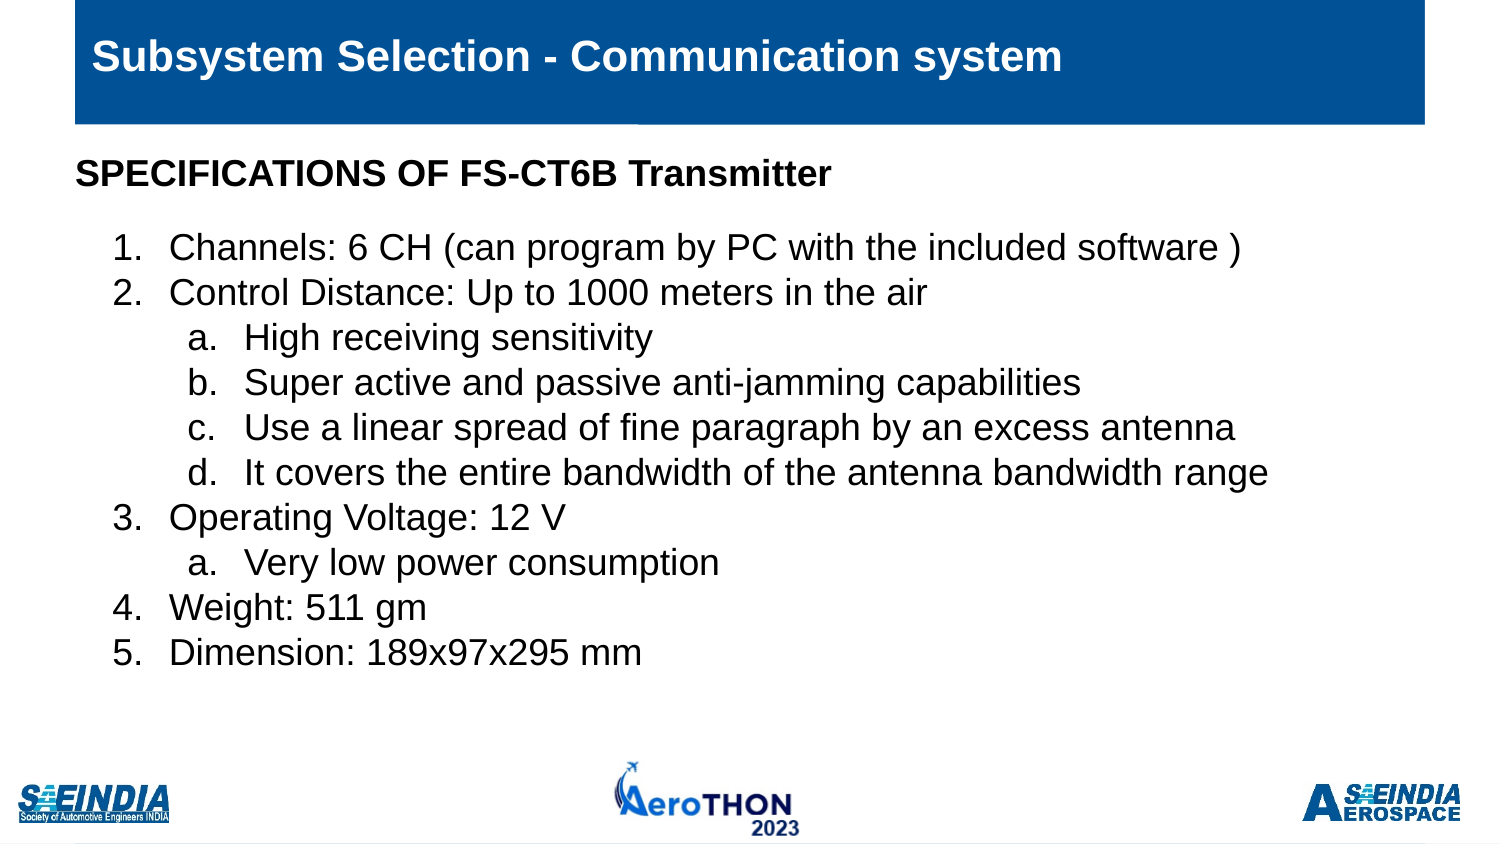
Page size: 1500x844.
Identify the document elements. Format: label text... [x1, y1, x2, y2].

title Subsystem Selection - Communication system [91, 27, 1442, 111]
picture [1302, 782, 1460, 821]
text_box Channels: 6 CH (can program by PC with the included software ) Control Distance: Up to 1000 meters in the air High receiving sensitivity Super active and passive anti-jamming capabilities Use a linear spread of fine paragraph by an excess antenna It covers the entire bandwidth of the antenna bandwidth range Operating Voltage: 12 V Very low power consumption Weight: 511 gm Dimension: 189x97x295 mm [78, 208, 1393, 688]
picture [599, 748, 807, 842]
picture [18, 782, 169, 823]
list SPECIFICATIONS OF FS-CT6B Transmitter [75, 149, 1425, 200]
